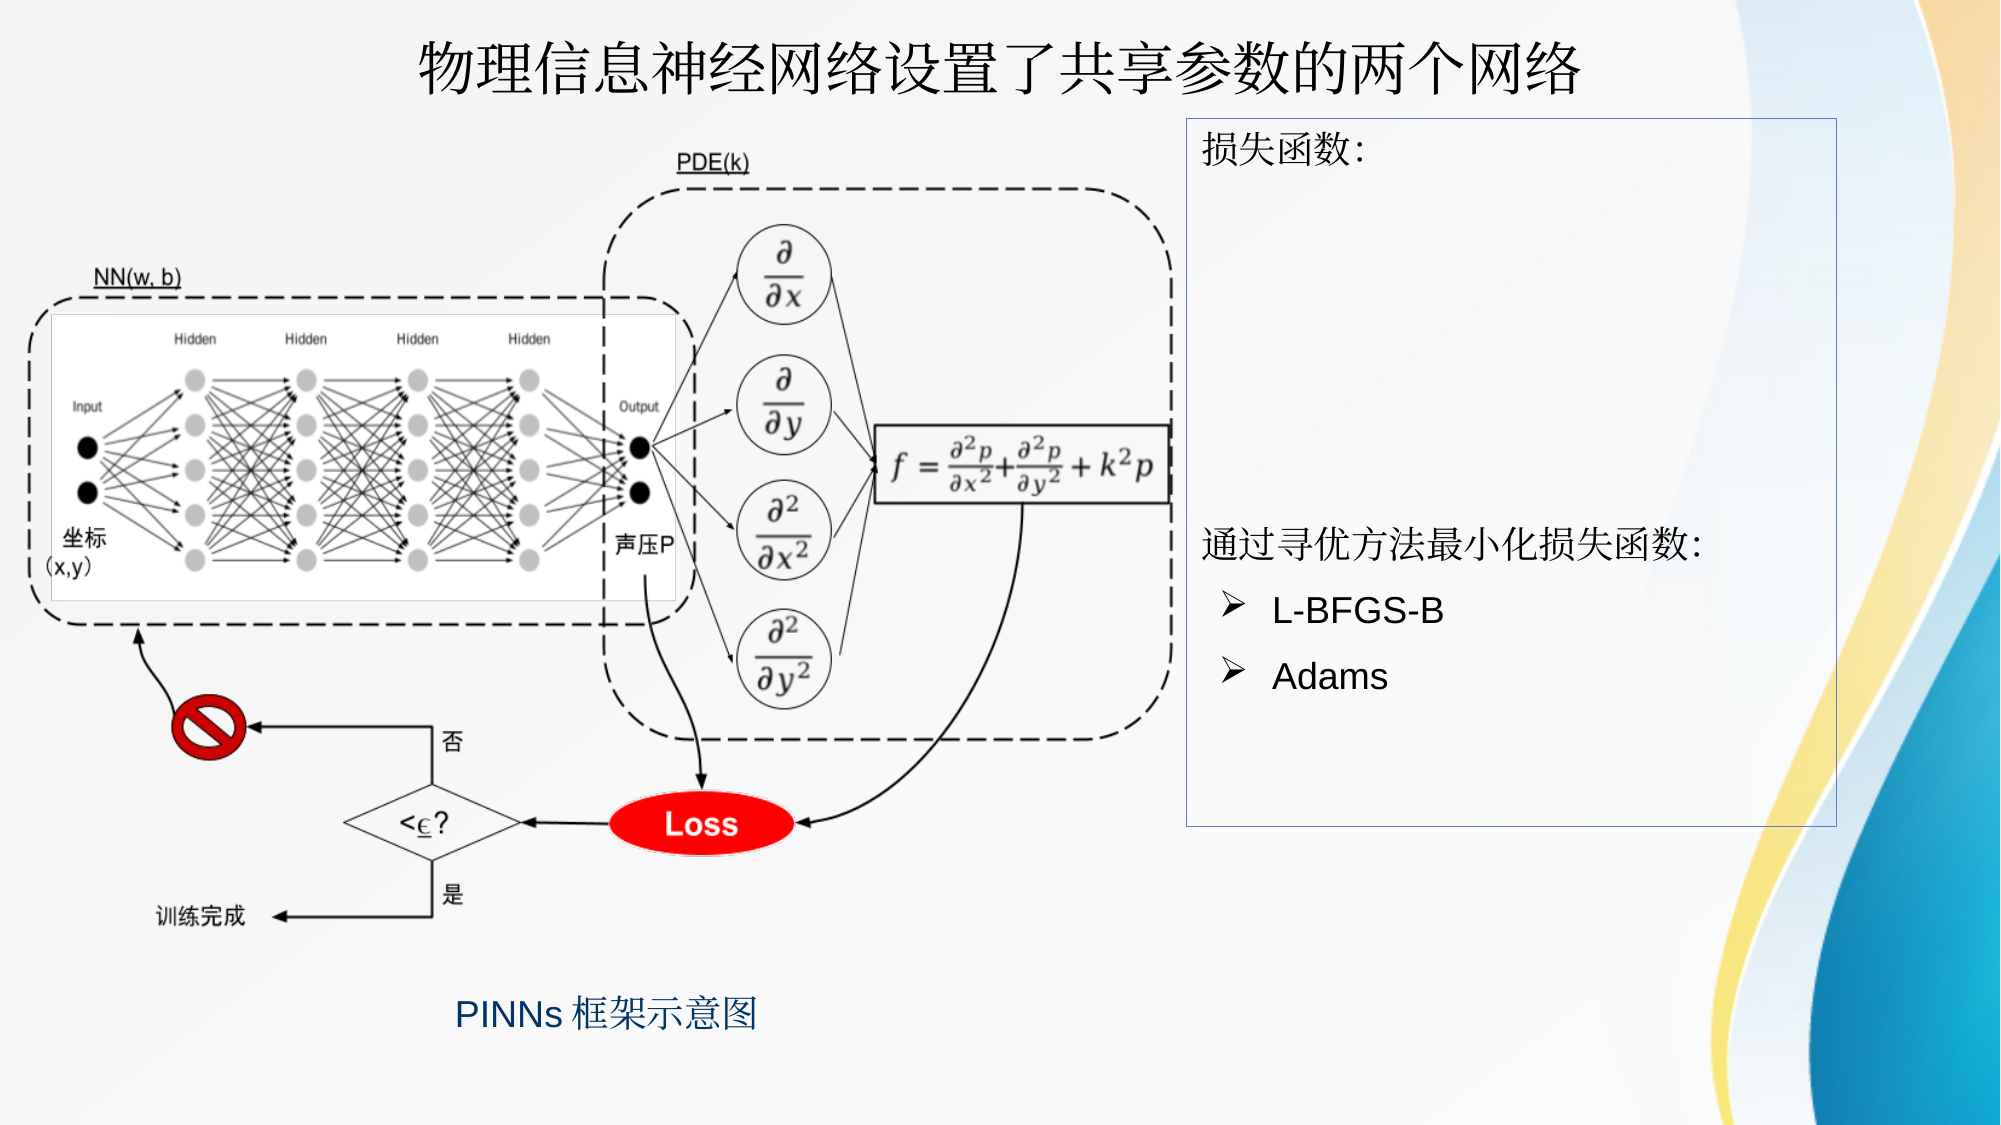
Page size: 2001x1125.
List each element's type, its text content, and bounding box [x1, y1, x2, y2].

text_box PINNs框架示意图 [439, 983, 775, 1042]
picture [0, 0, 2001, 1125]
text_box 物理信息神经网络设置了共享参数的两个网络 [323, 11, 1677, 122]
